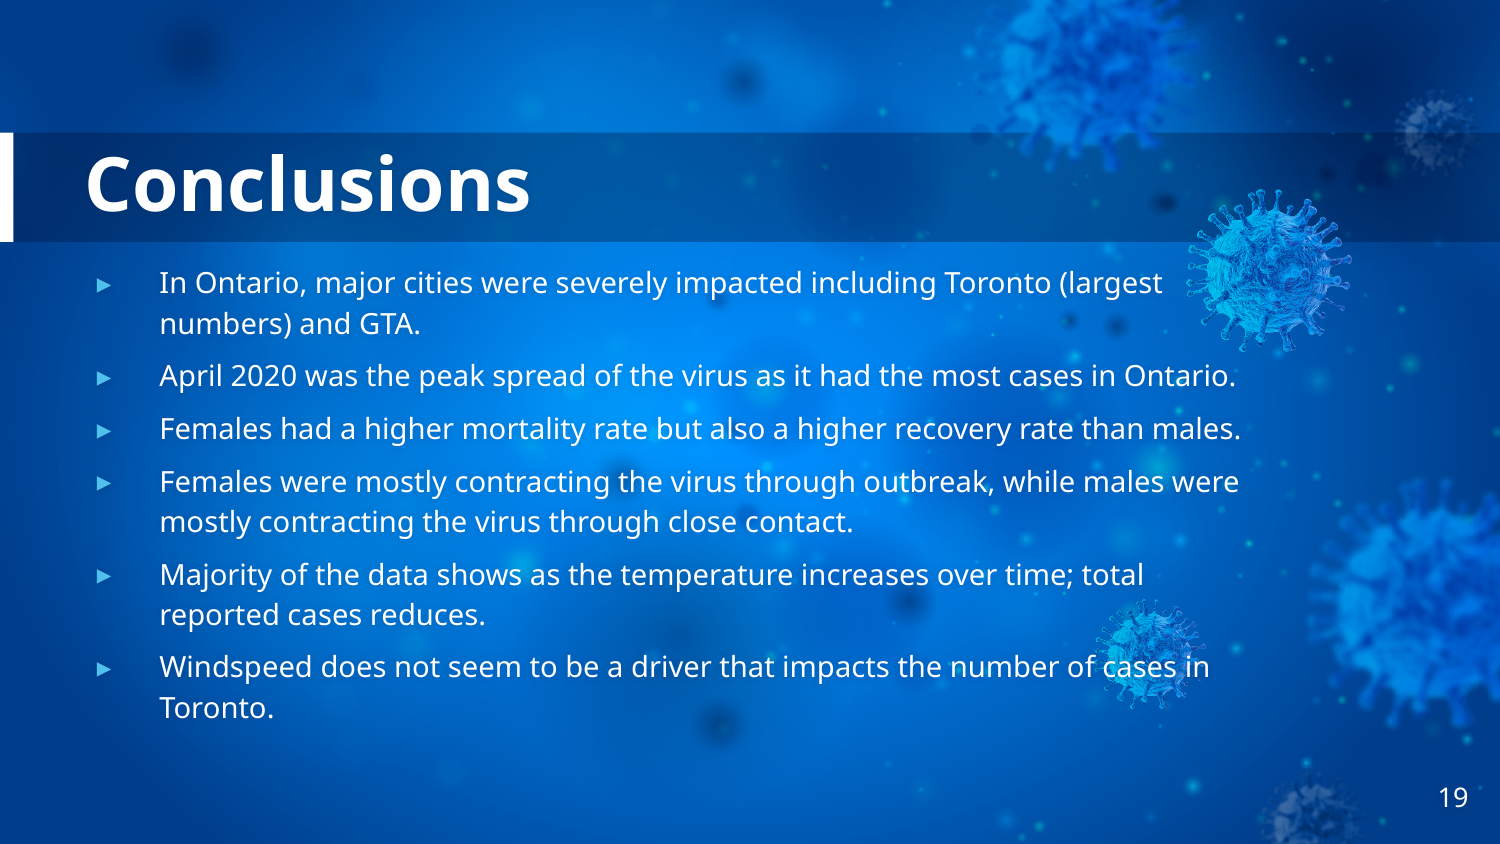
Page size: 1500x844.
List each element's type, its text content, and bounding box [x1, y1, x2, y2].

slide_number 19 [1378, 766, 1469, 832]
list In Ontario, major cities were severely impacted including Toronto (largest numbers) and GTA. April 2020 was the peak spread of the virus as it had the most cases in Ontario. Females had a higher mortality rate but also a higher recovery rate than males. Females were mostly contracting the virus through outbreak, while males were mostly contracting the virus through close contact. Majority of the data shows as the temperature increases over time; total reported cases reduces. Windspeed does not seem to be a driver that impacts the number of cases in Toronto. [84, 259, 1255, 767]
picture [0, 0, 1500, 844]
title Conclusions [84, 132, 1130, 242]
